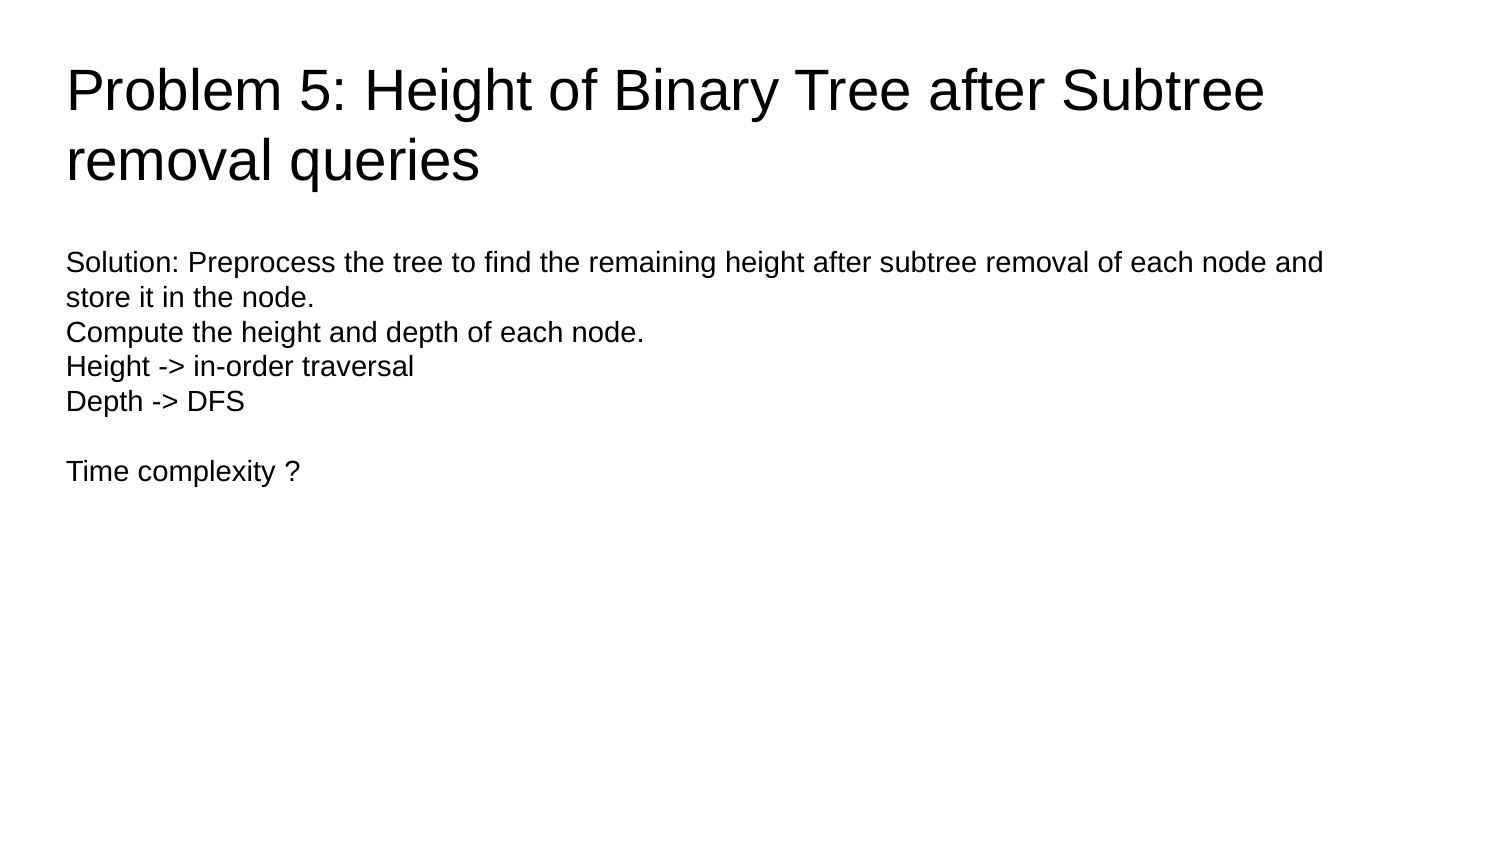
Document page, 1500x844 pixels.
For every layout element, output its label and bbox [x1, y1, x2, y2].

title [51, 39, 1449, 206]
text_box [51, 235, 1372, 495]
